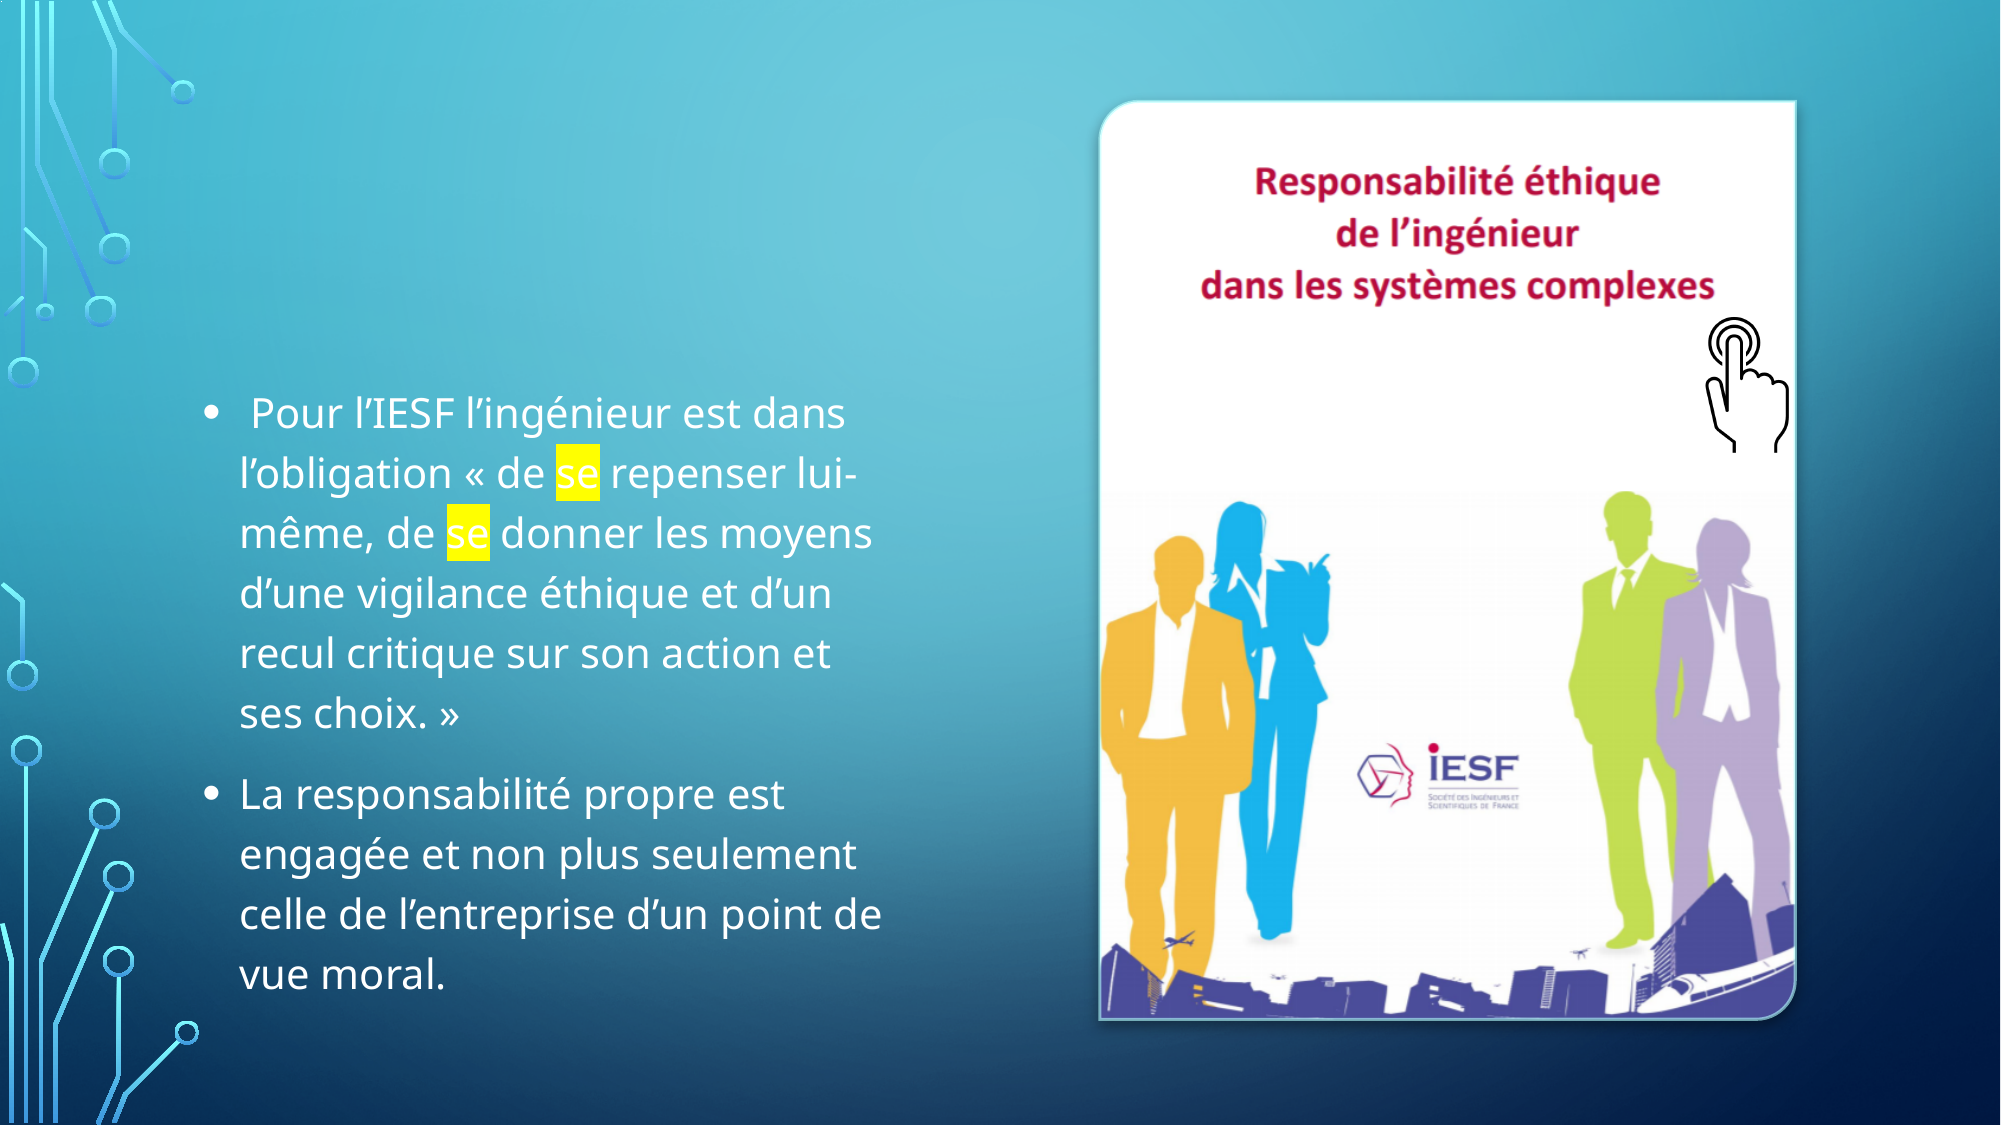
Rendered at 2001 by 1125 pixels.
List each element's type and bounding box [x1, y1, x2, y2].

picture [201, 0, 2000, 1125]
text_box [0, 0, 201, 1125]
